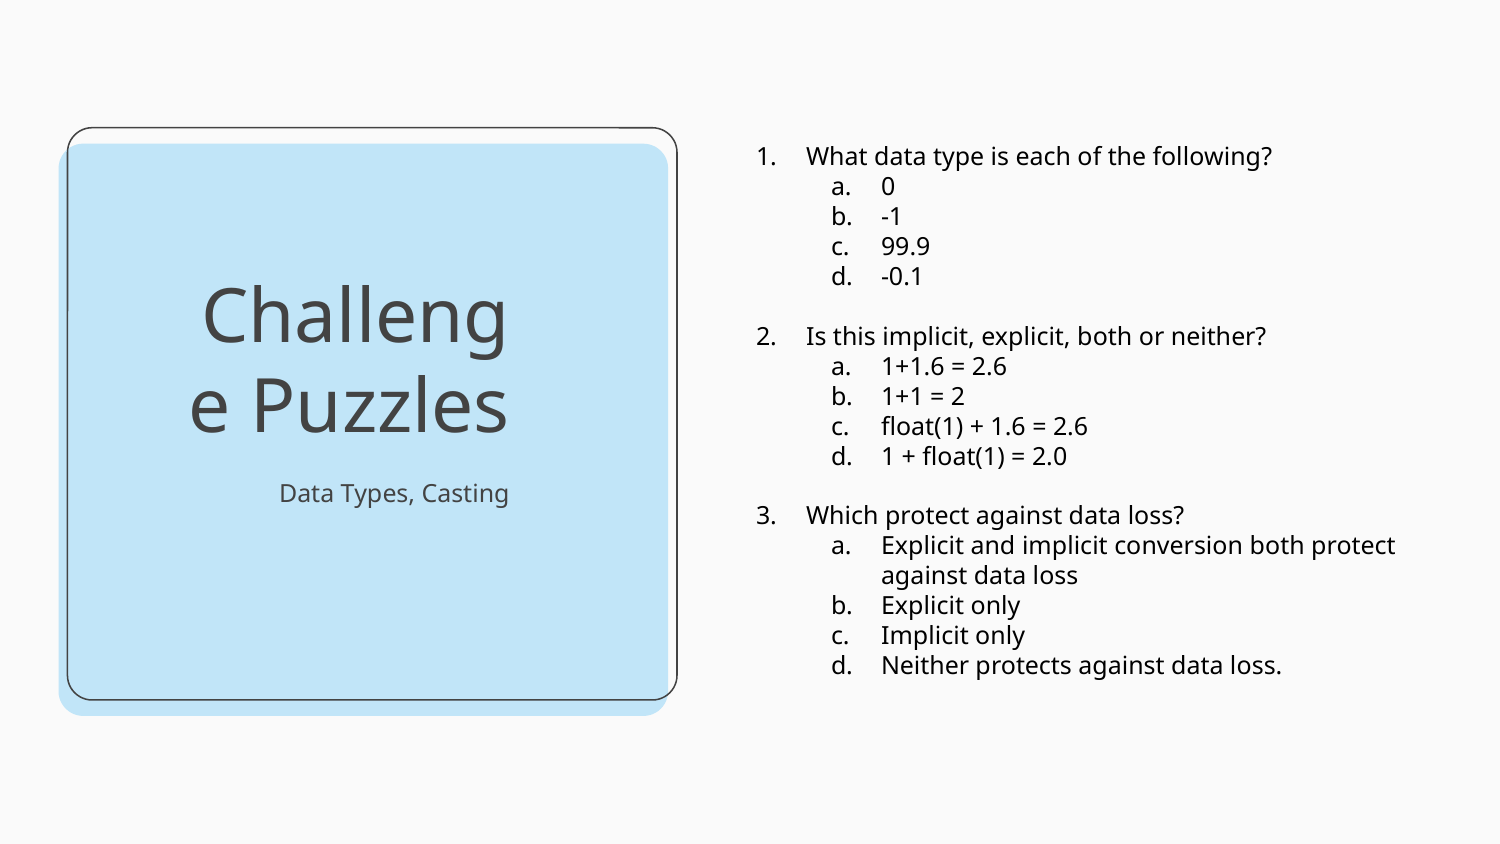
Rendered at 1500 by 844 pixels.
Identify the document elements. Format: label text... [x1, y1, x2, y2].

subtitle Data Types, Casting [145, 462, 526, 644]
text_box What data type is each of the following? 0 -1 99.9 -0.1 Is this implicit, explicit, both or neither? 1+1.6 = 2.6 1+1 = 2 float(1) + 1.6 = 2.6 1 + float(1) = 2.0 Which protect against data loss? Explicit and implicit conversion both protect against data loss Explicit only Implicit only Neither protects against data loss. [716, 125, 1420, 725]
title Challenge Puzzles [145, 281, 526, 462]
